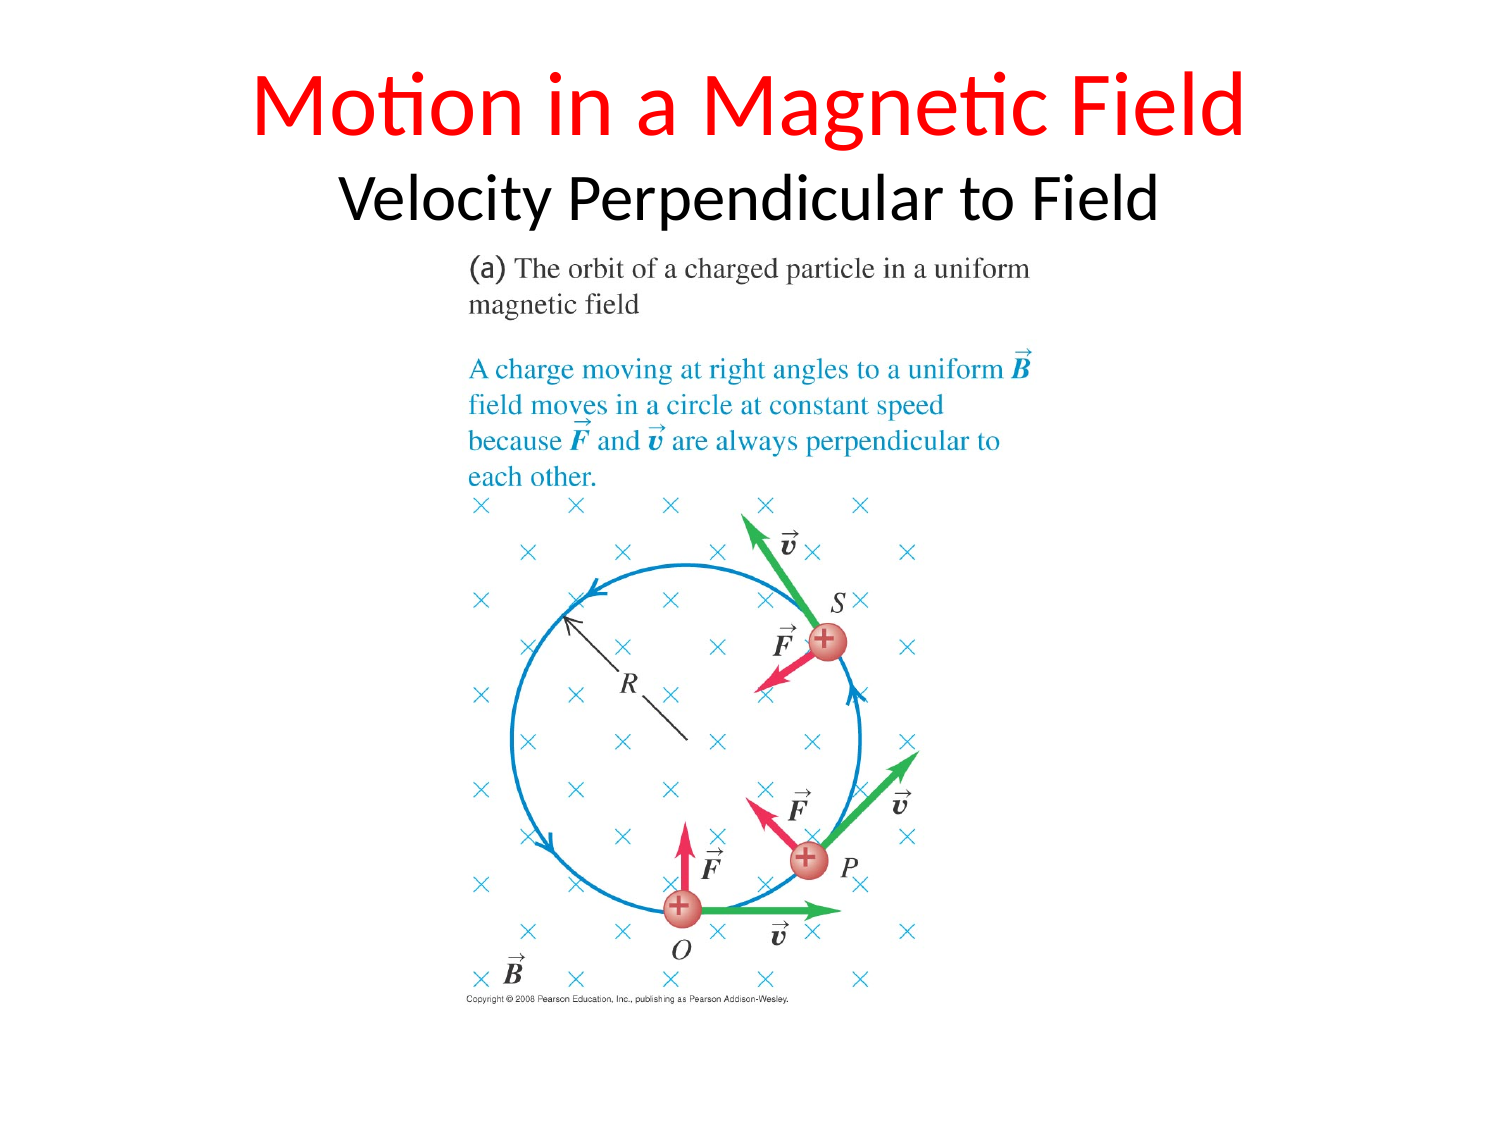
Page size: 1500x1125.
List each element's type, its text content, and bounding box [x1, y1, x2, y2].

picture [462, 249, 1038, 1010]
title Motion in a Magnetic Field Velocity Perpendicular to Field [75, 45, 1425, 233]
